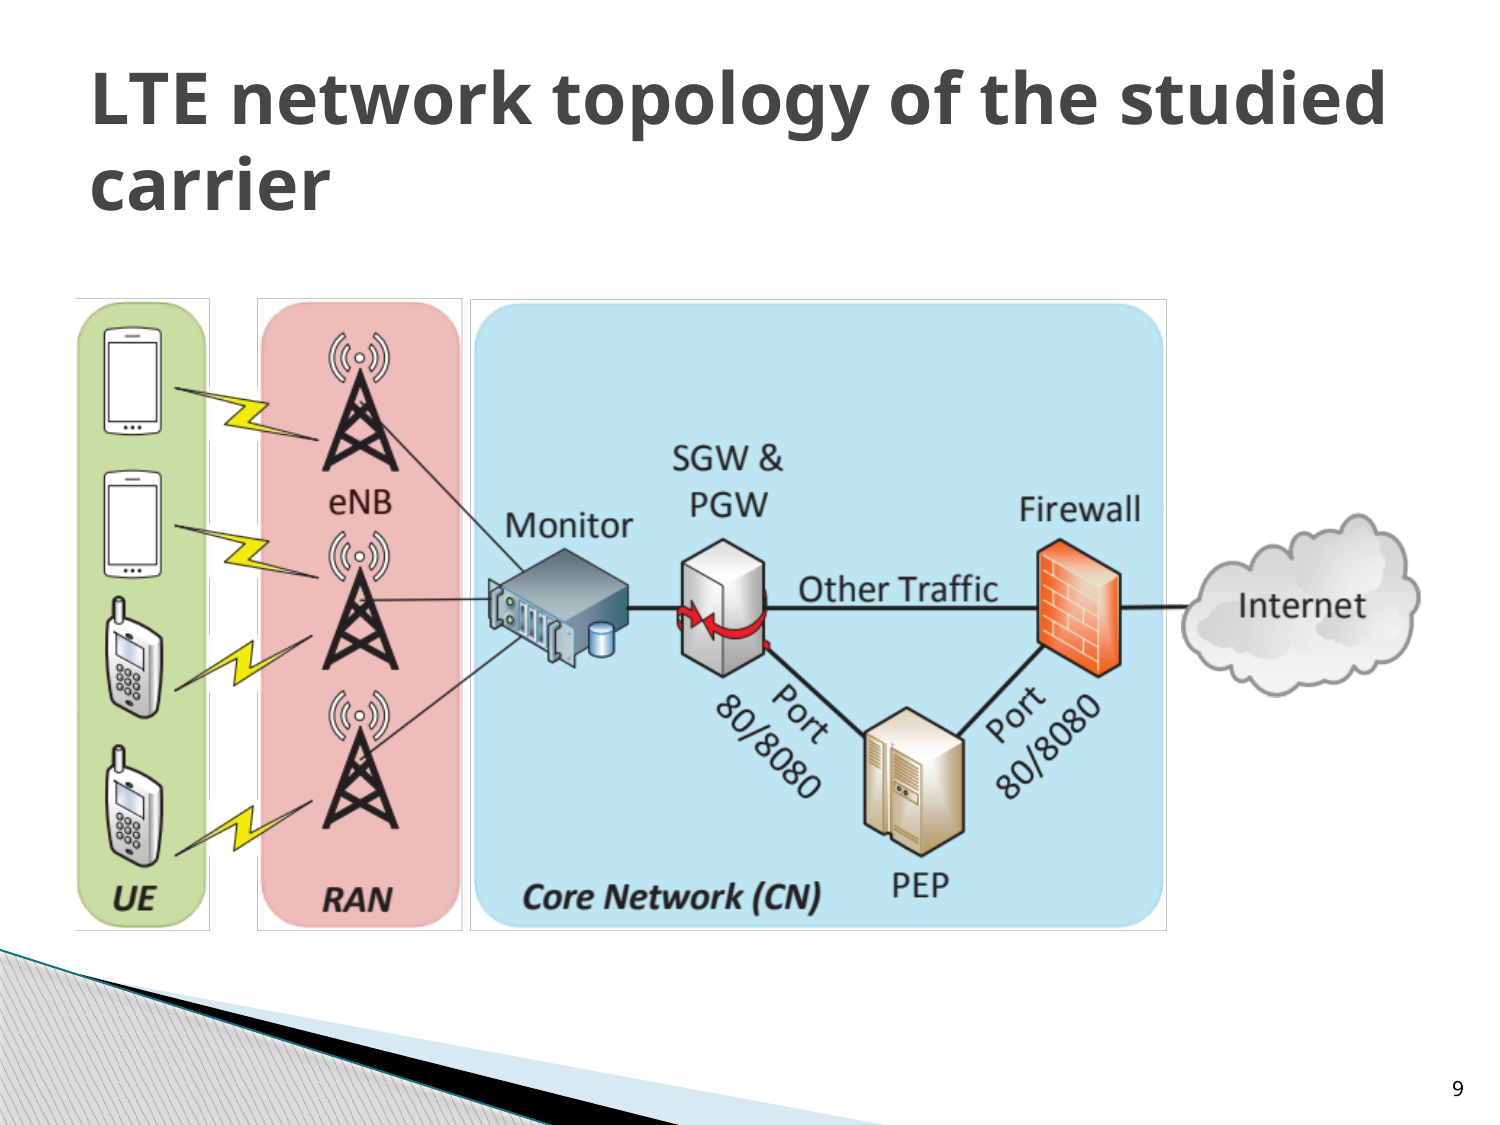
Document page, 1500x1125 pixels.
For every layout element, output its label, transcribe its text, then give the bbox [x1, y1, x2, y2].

title LTE network topology of the studied carrier [75, 45, 1425, 233]
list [74, 297, 1426, 931]
slide_number 9 [1418, 1051, 1479, 1112]
